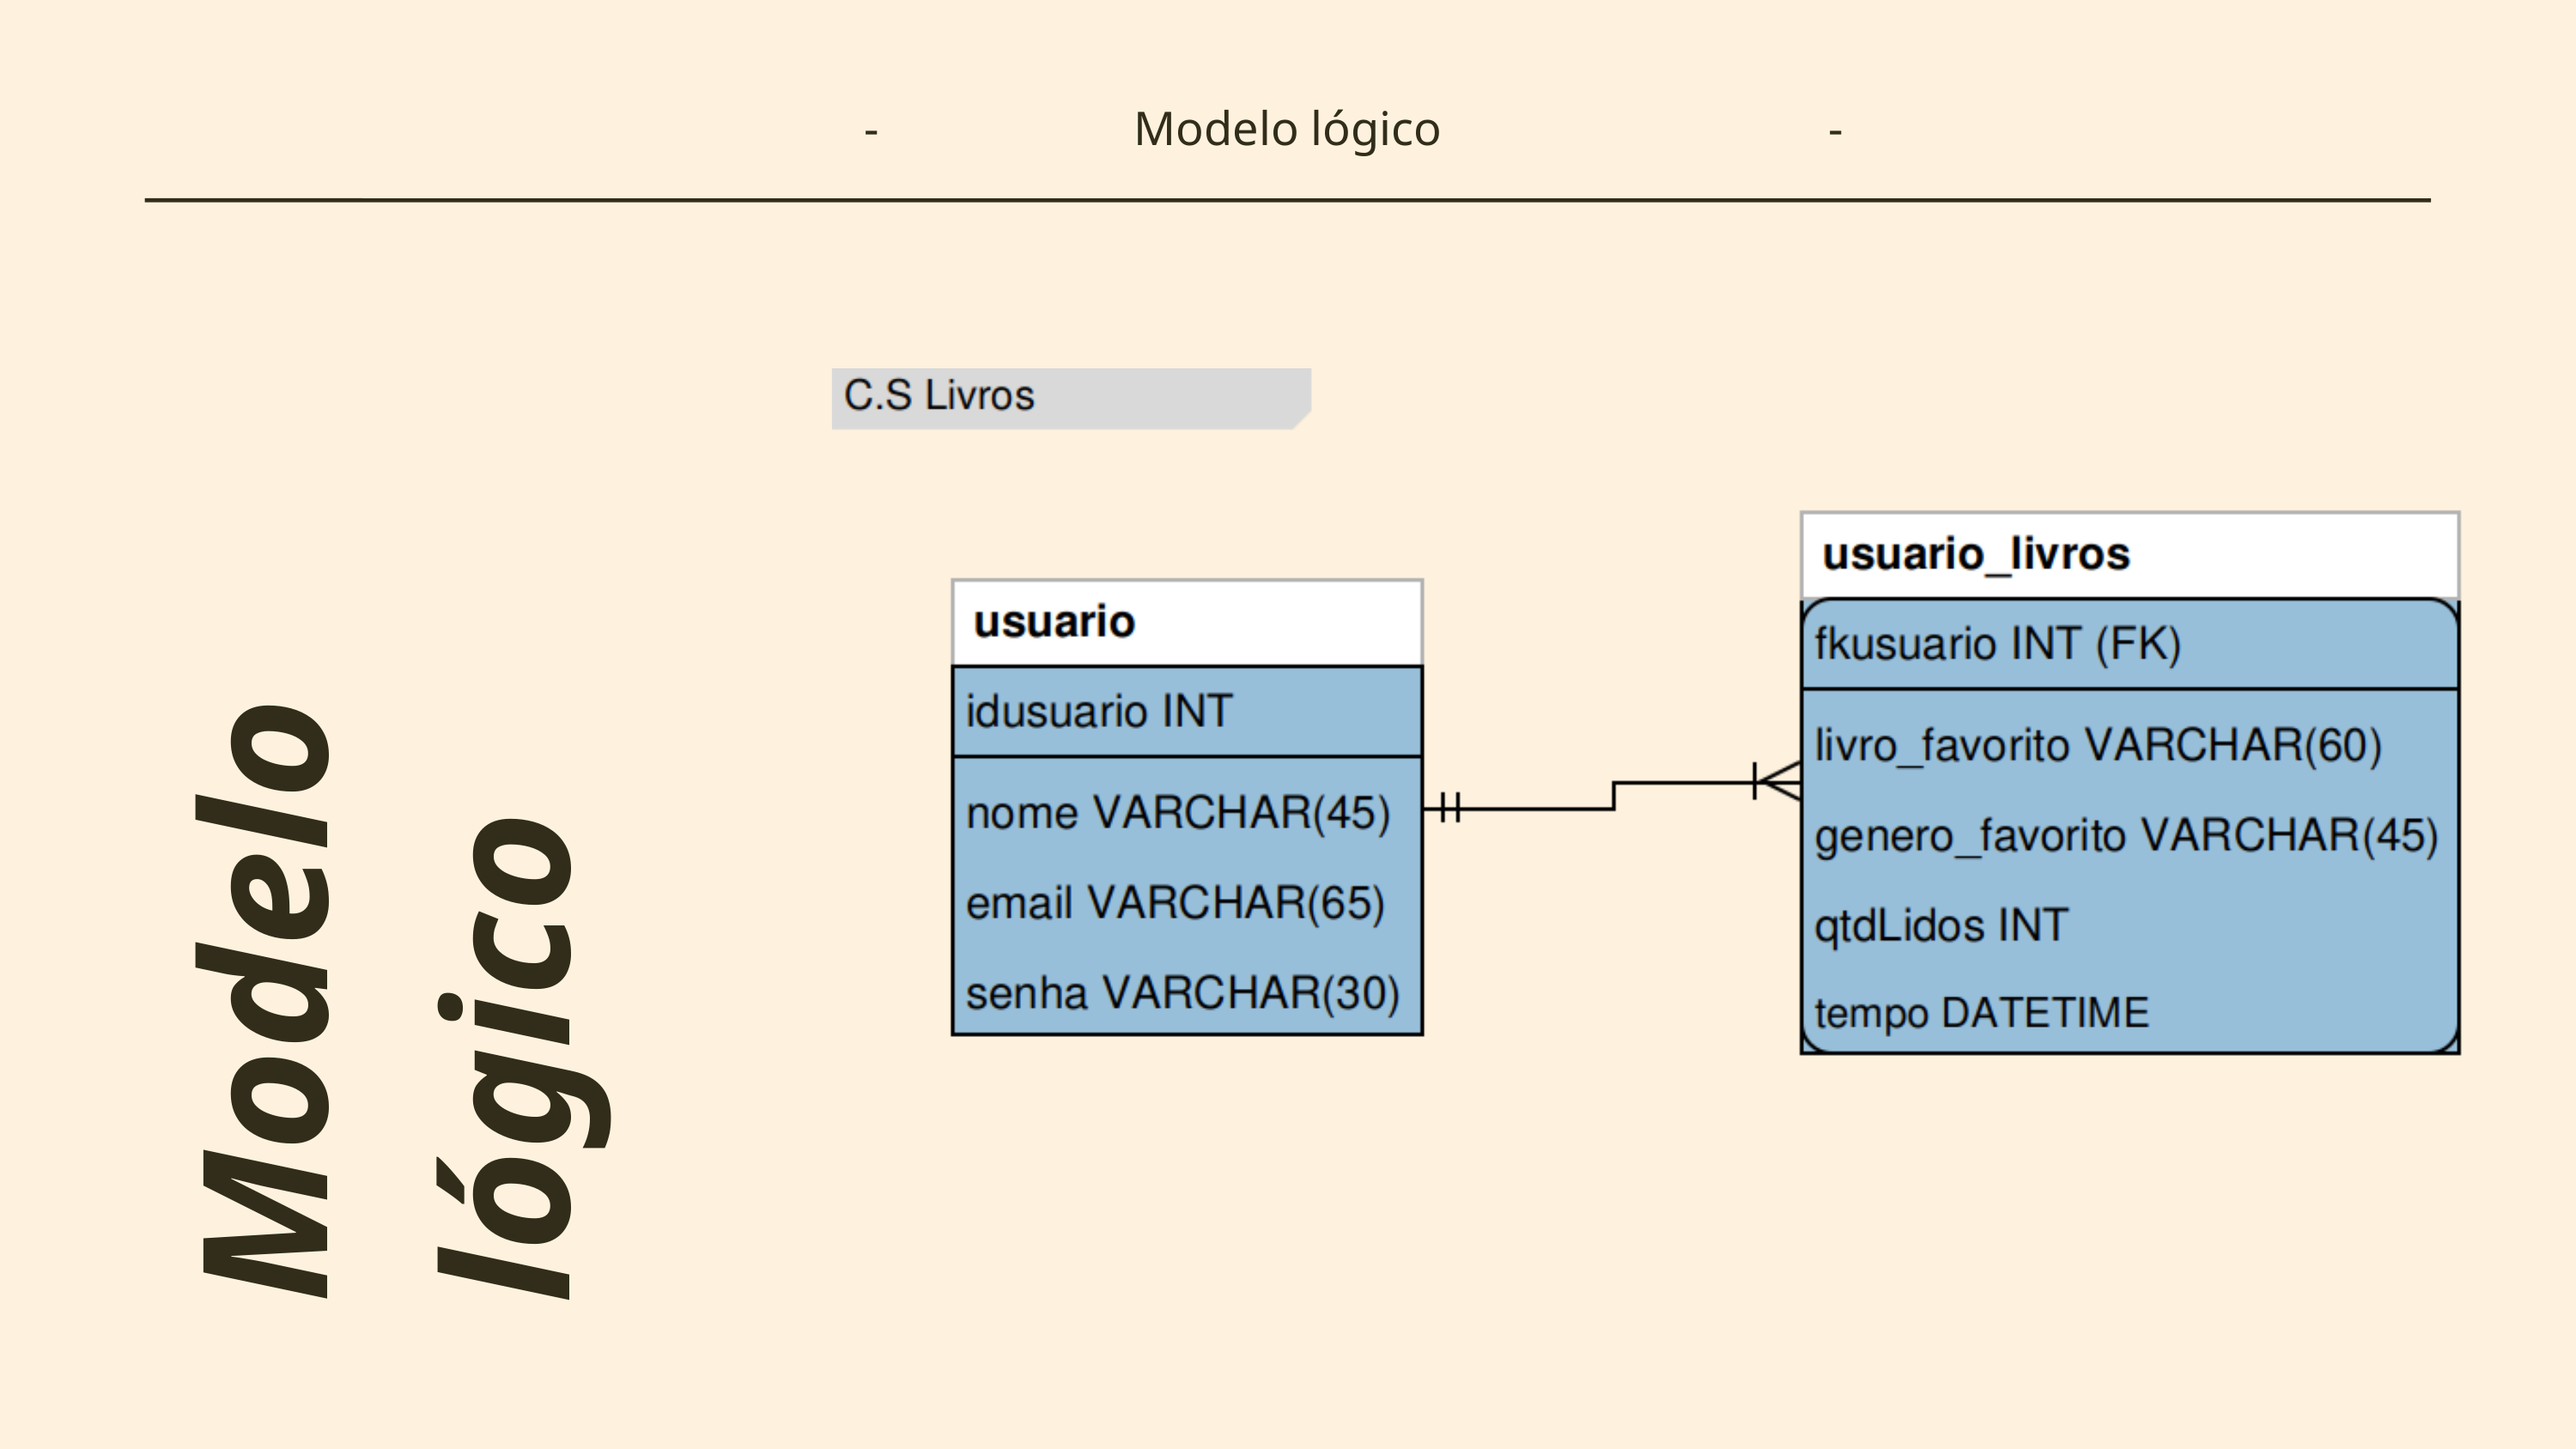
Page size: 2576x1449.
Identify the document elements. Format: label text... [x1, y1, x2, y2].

text_box Modelo lógico [1068, 89, 1508, 155]
text_box - [1736, 89, 1935, 155]
text_box - [772, 89, 971, 155]
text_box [831, 368, 2576, 1277]
text_box Modelo lógico [119, 295, 605, 1304]
